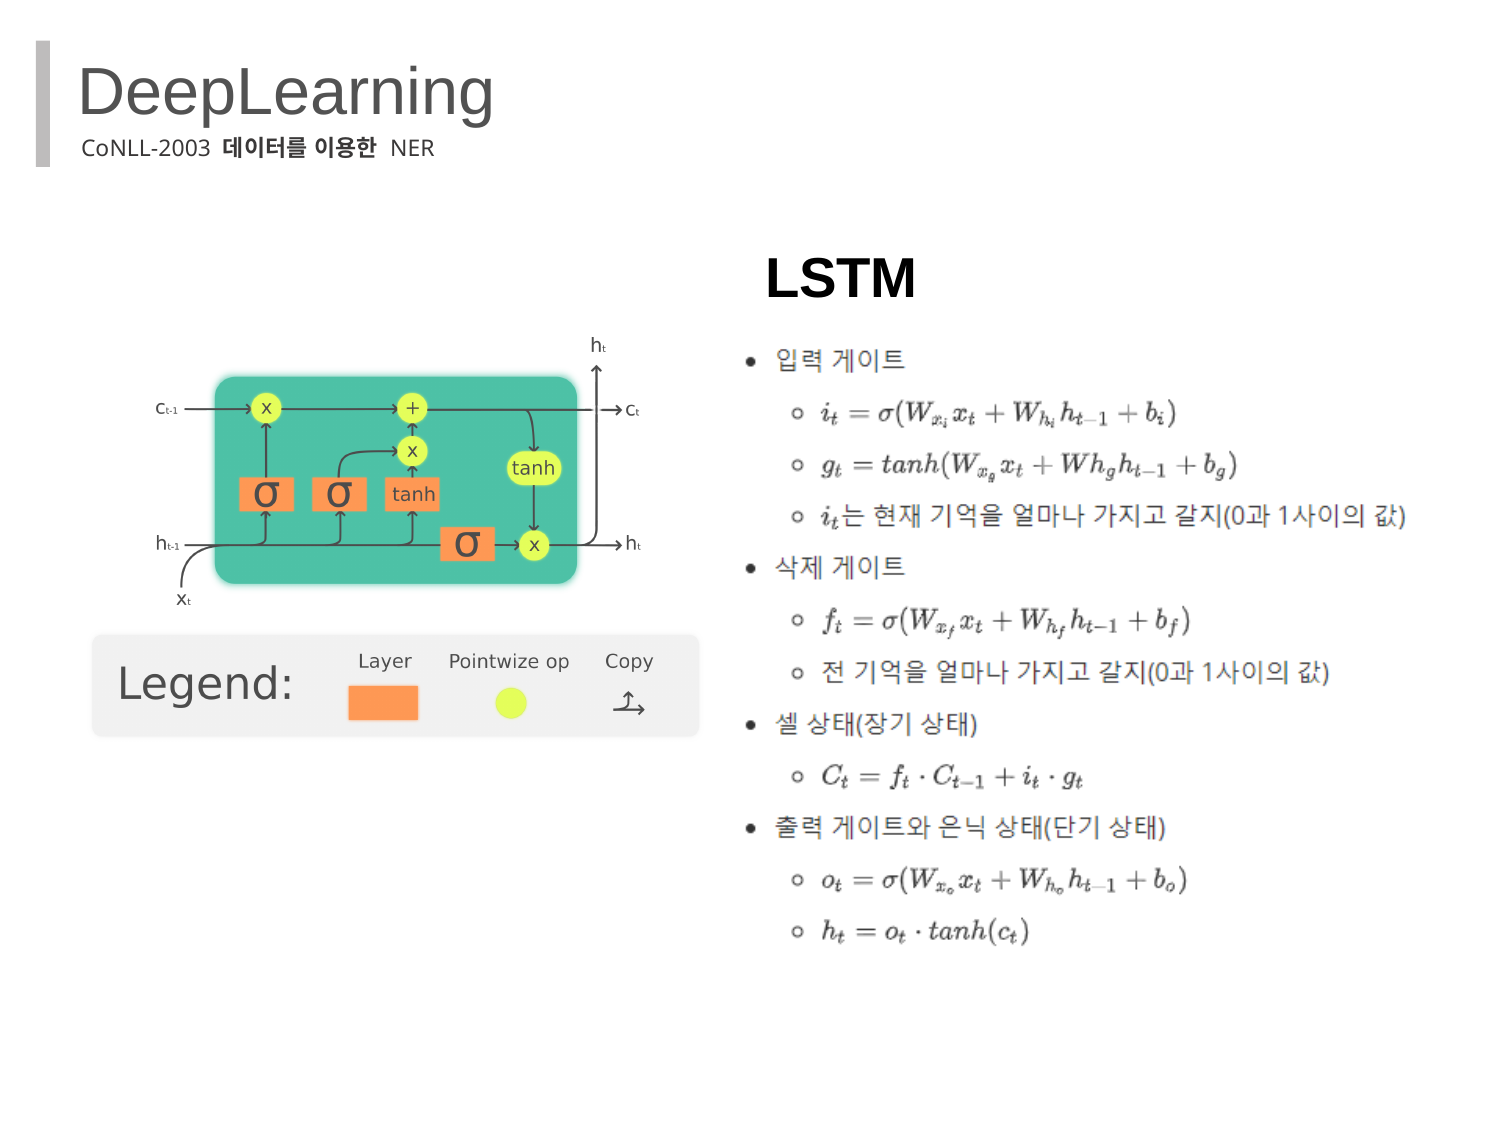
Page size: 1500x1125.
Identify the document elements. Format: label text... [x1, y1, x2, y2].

text_box CoNLL-2003 데이터를 이용한 NER [66, 125, 888, 169]
text_box LSTM [750, 226, 1122, 315]
text_box [35, 40, 50, 167]
text_box DeepLearning [62, 40, 780, 137]
picture [728, 337, 1469, 990]
picture [87, 337, 704, 742]
